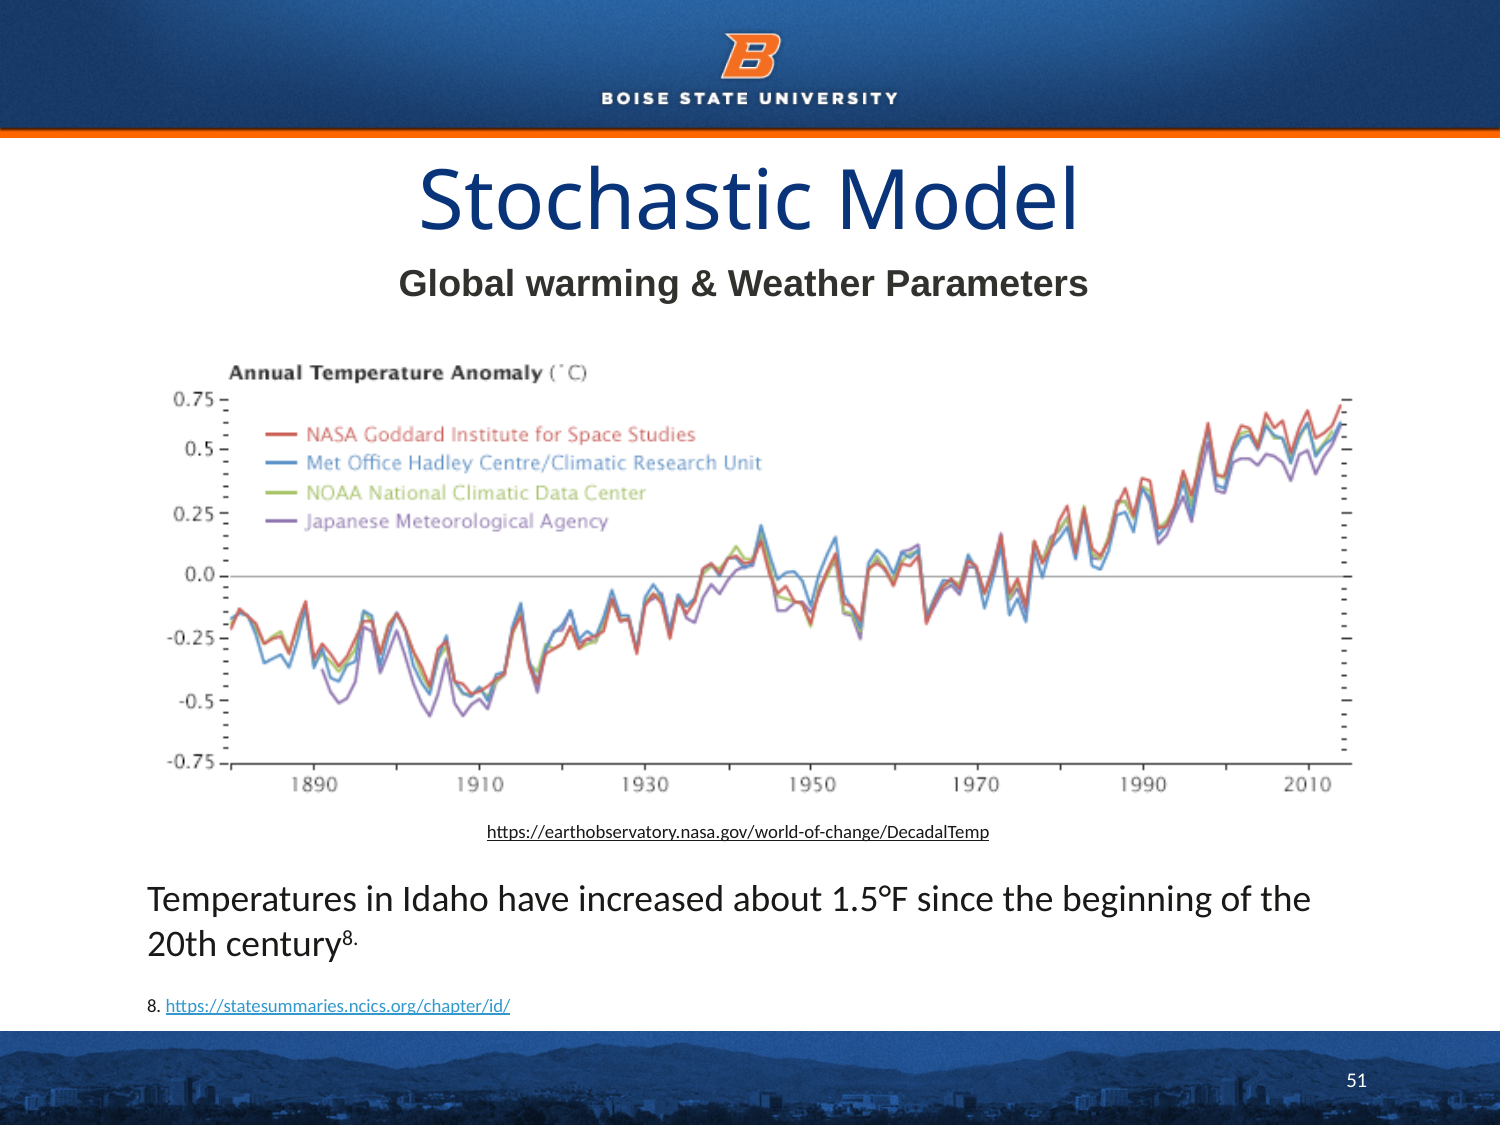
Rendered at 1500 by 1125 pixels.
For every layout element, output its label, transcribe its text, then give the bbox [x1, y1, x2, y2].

text_box 8. https://statesummaries.ncics.org/chapter/id/ [132, 985, 1275, 1024]
picture [0, 1031, 1500, 1125]
text_box https://earthobservatory.nasa.gov/world-of-change/DecadalTemp [472, 812, 1016, 850]
picture [0, 0, 1500, 138]
list Global warming & Weather Parameters [87, 251, 1400, 1025]
text_box Temperatures in Idaho have increased about 1.5°F since the beginning of the 20th century8. [132, 866, 1395, 972]
title Stochastic Model [75, 137, 1425, 255]
picture [132, 364, 1401, 797]
